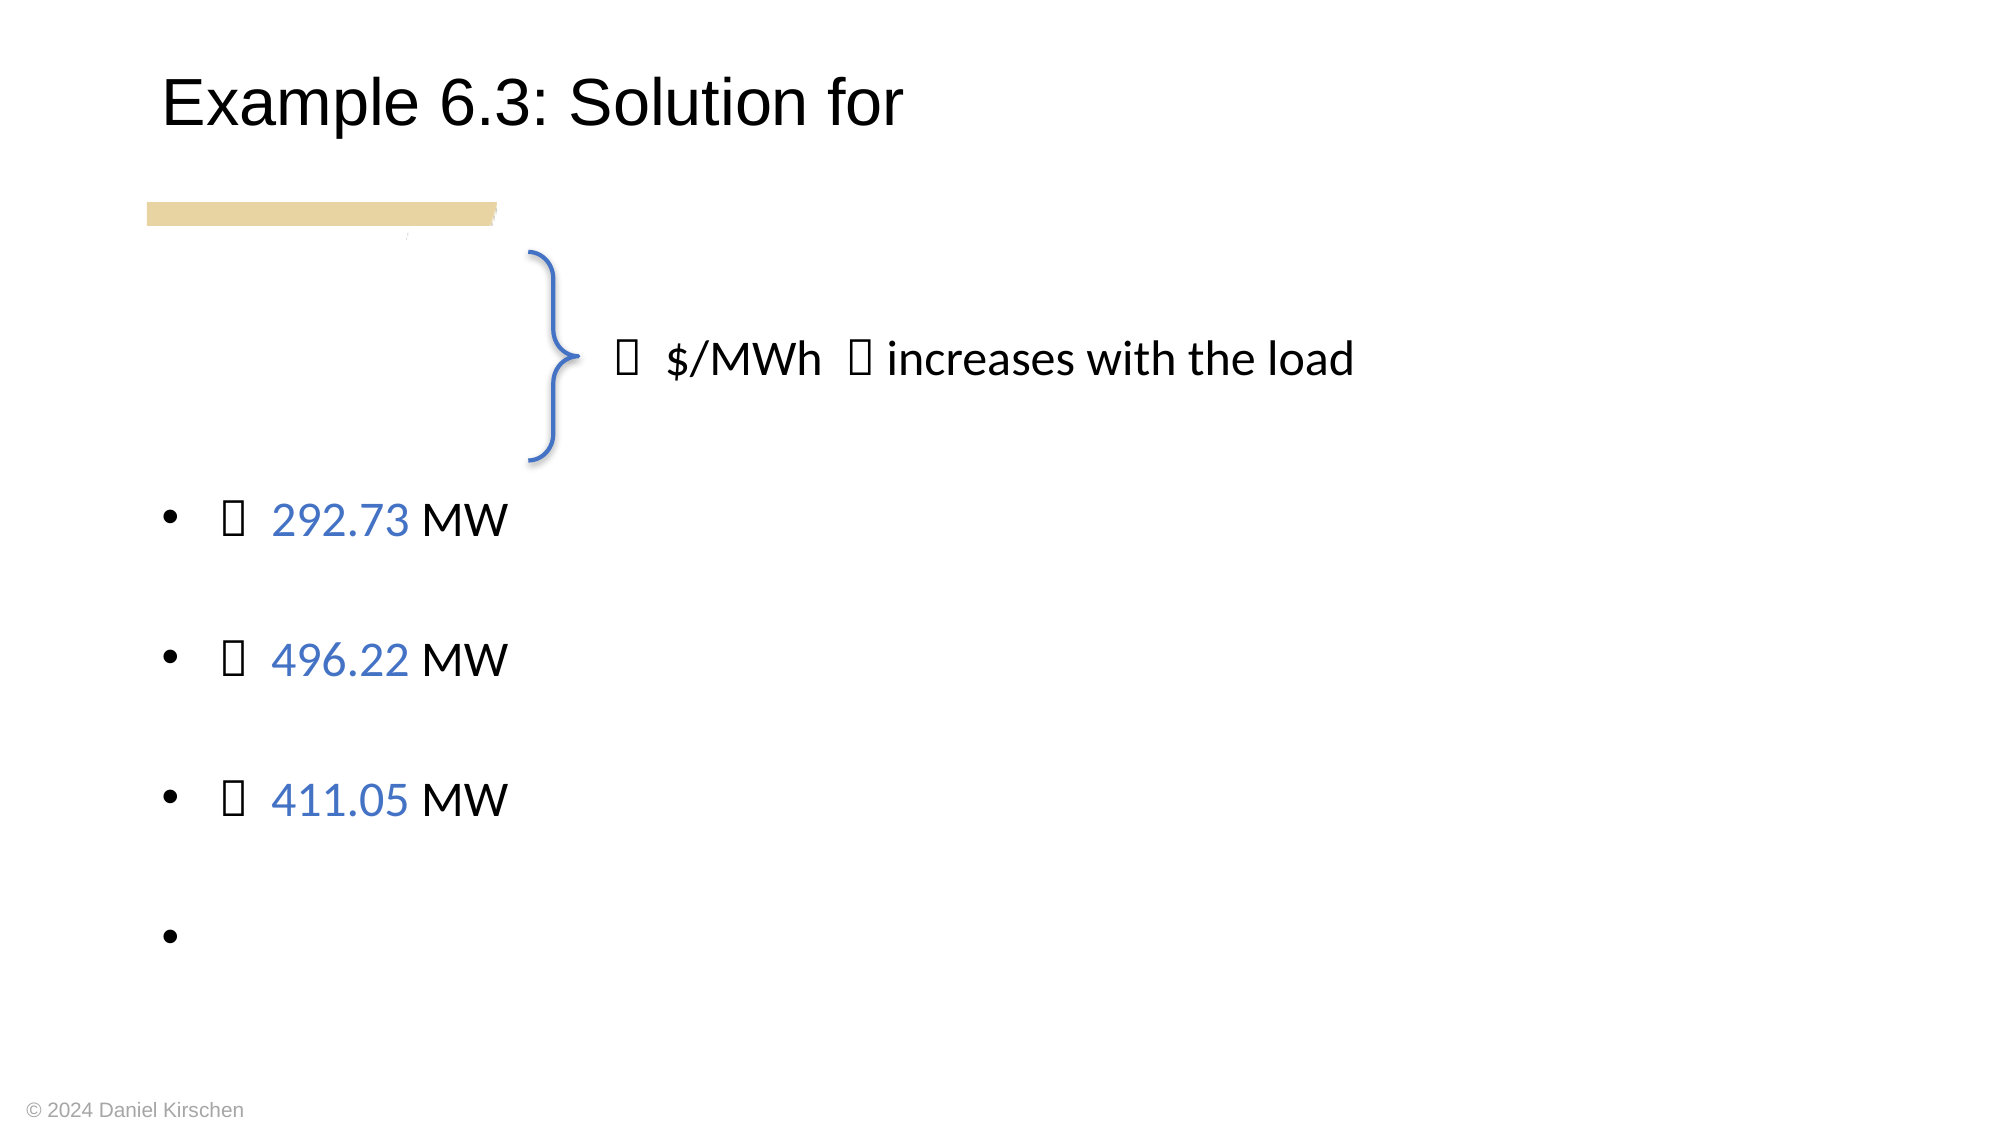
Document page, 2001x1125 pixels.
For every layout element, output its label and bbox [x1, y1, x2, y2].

text_box [528, 251, 1772, 461]
